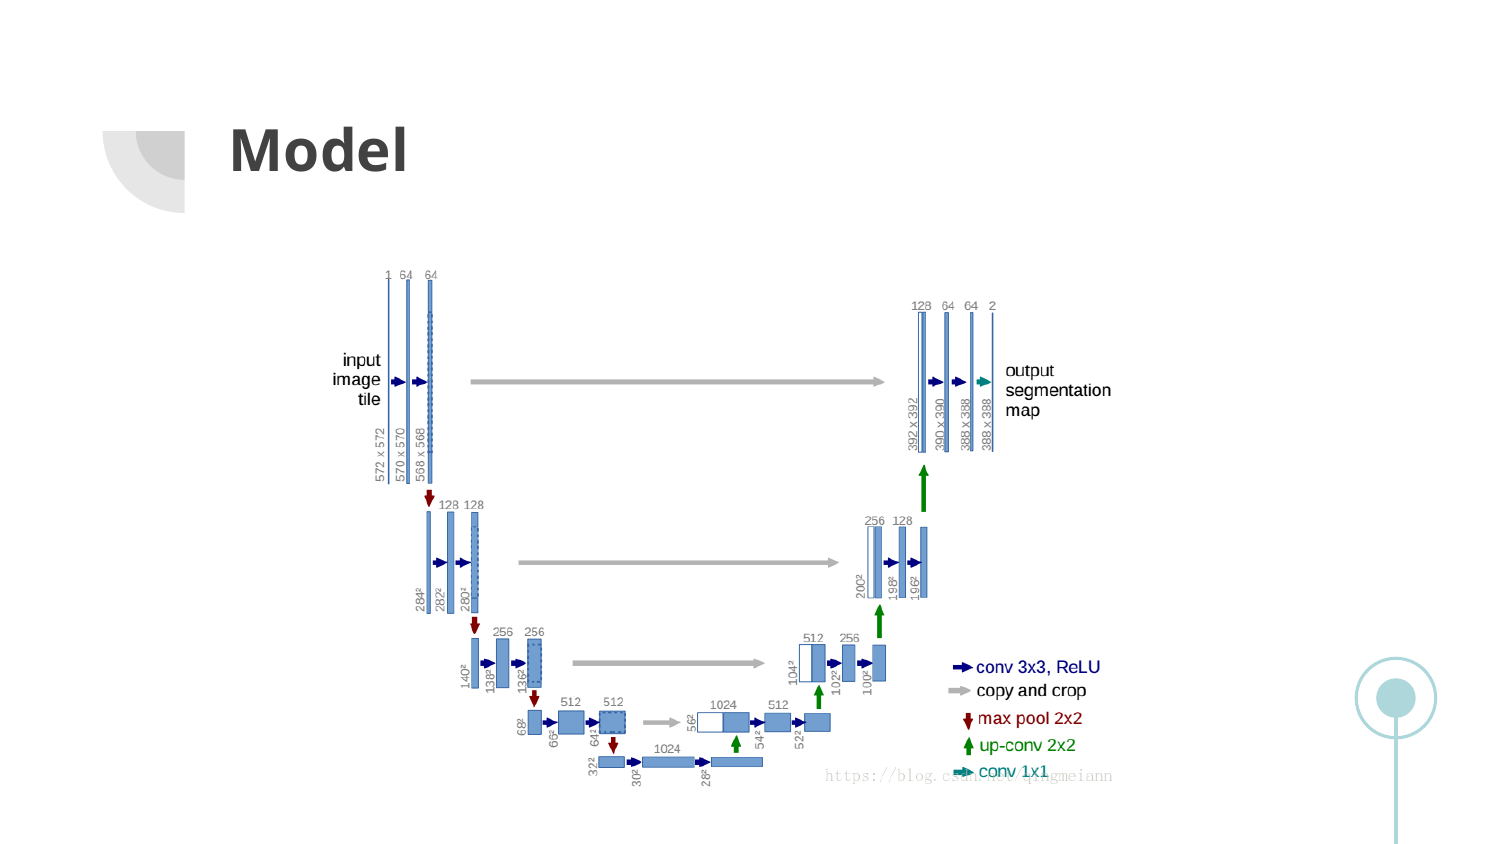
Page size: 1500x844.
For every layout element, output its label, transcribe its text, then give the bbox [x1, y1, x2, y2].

picture [320, 251, 1122, 793]
text_box [1356, 658, 1436, 738]
title Model [213, 98, 1368, 263]
